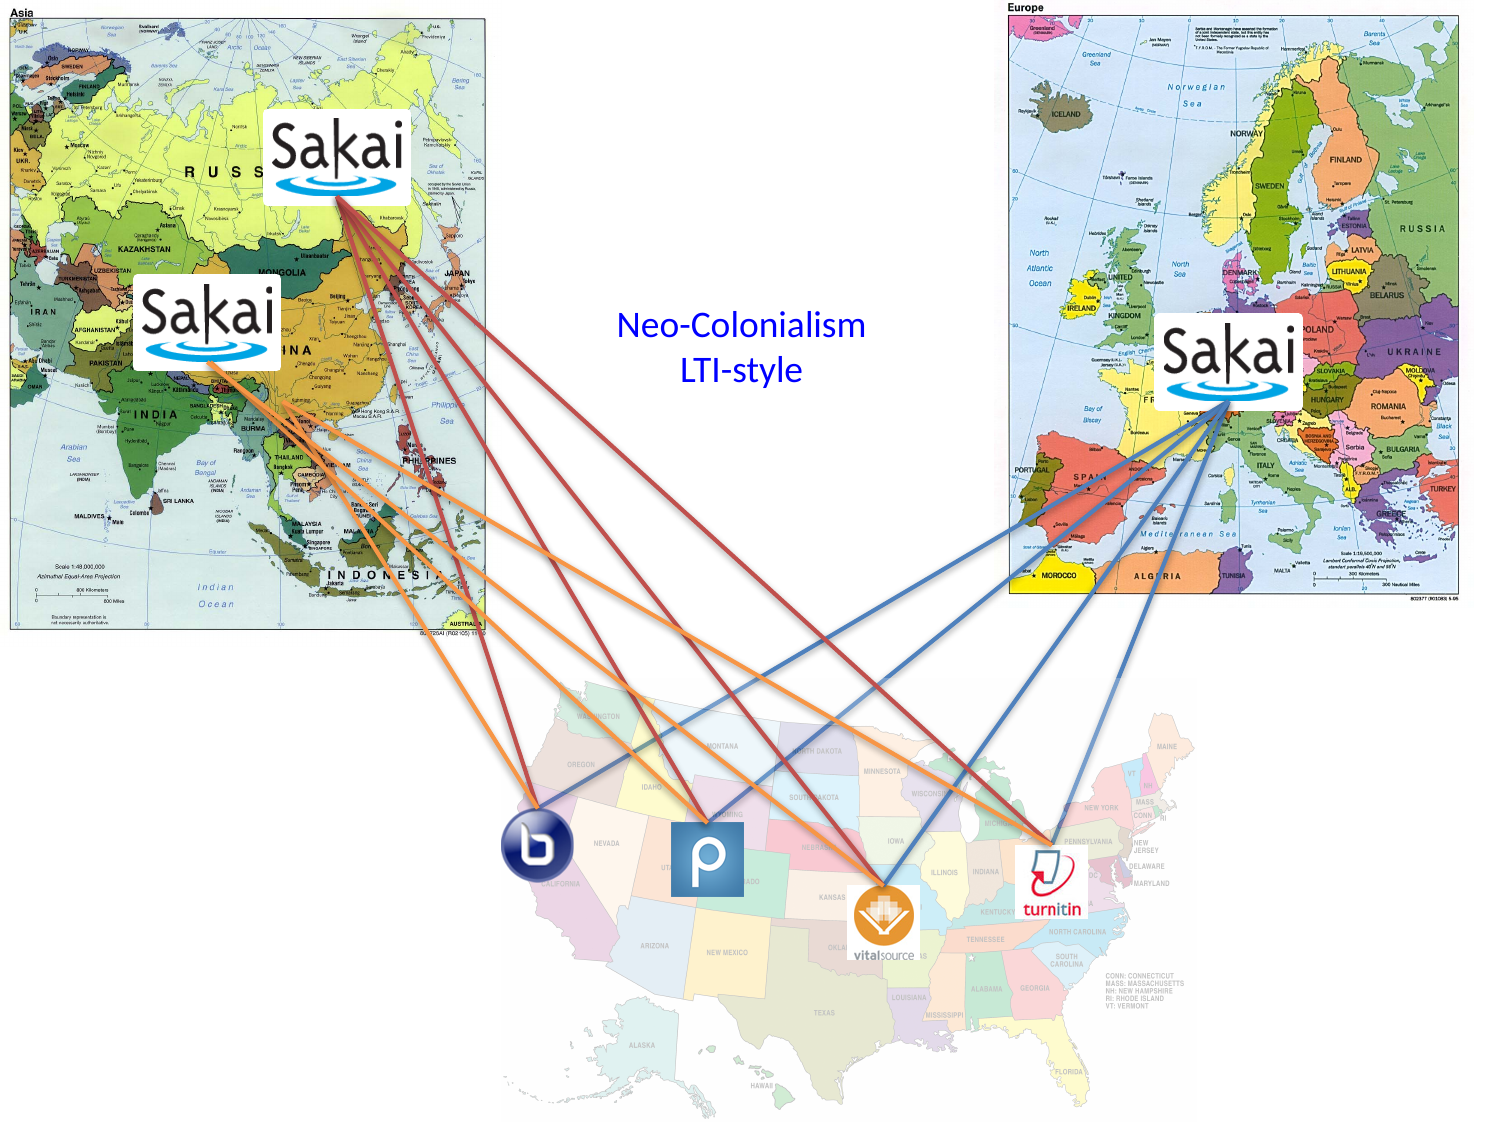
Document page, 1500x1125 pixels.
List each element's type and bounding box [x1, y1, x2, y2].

text_box [207, 361, 884, 887]
picture [994, 0, 1474, 609]
text_box [336, 196, 1052, 400]
text_box [889, 401, 1229, 887]
picture [501, 887, 1197, 1122]
picture [0, 0, 502, 648]
text_box [282, 401, 1052, 846]
